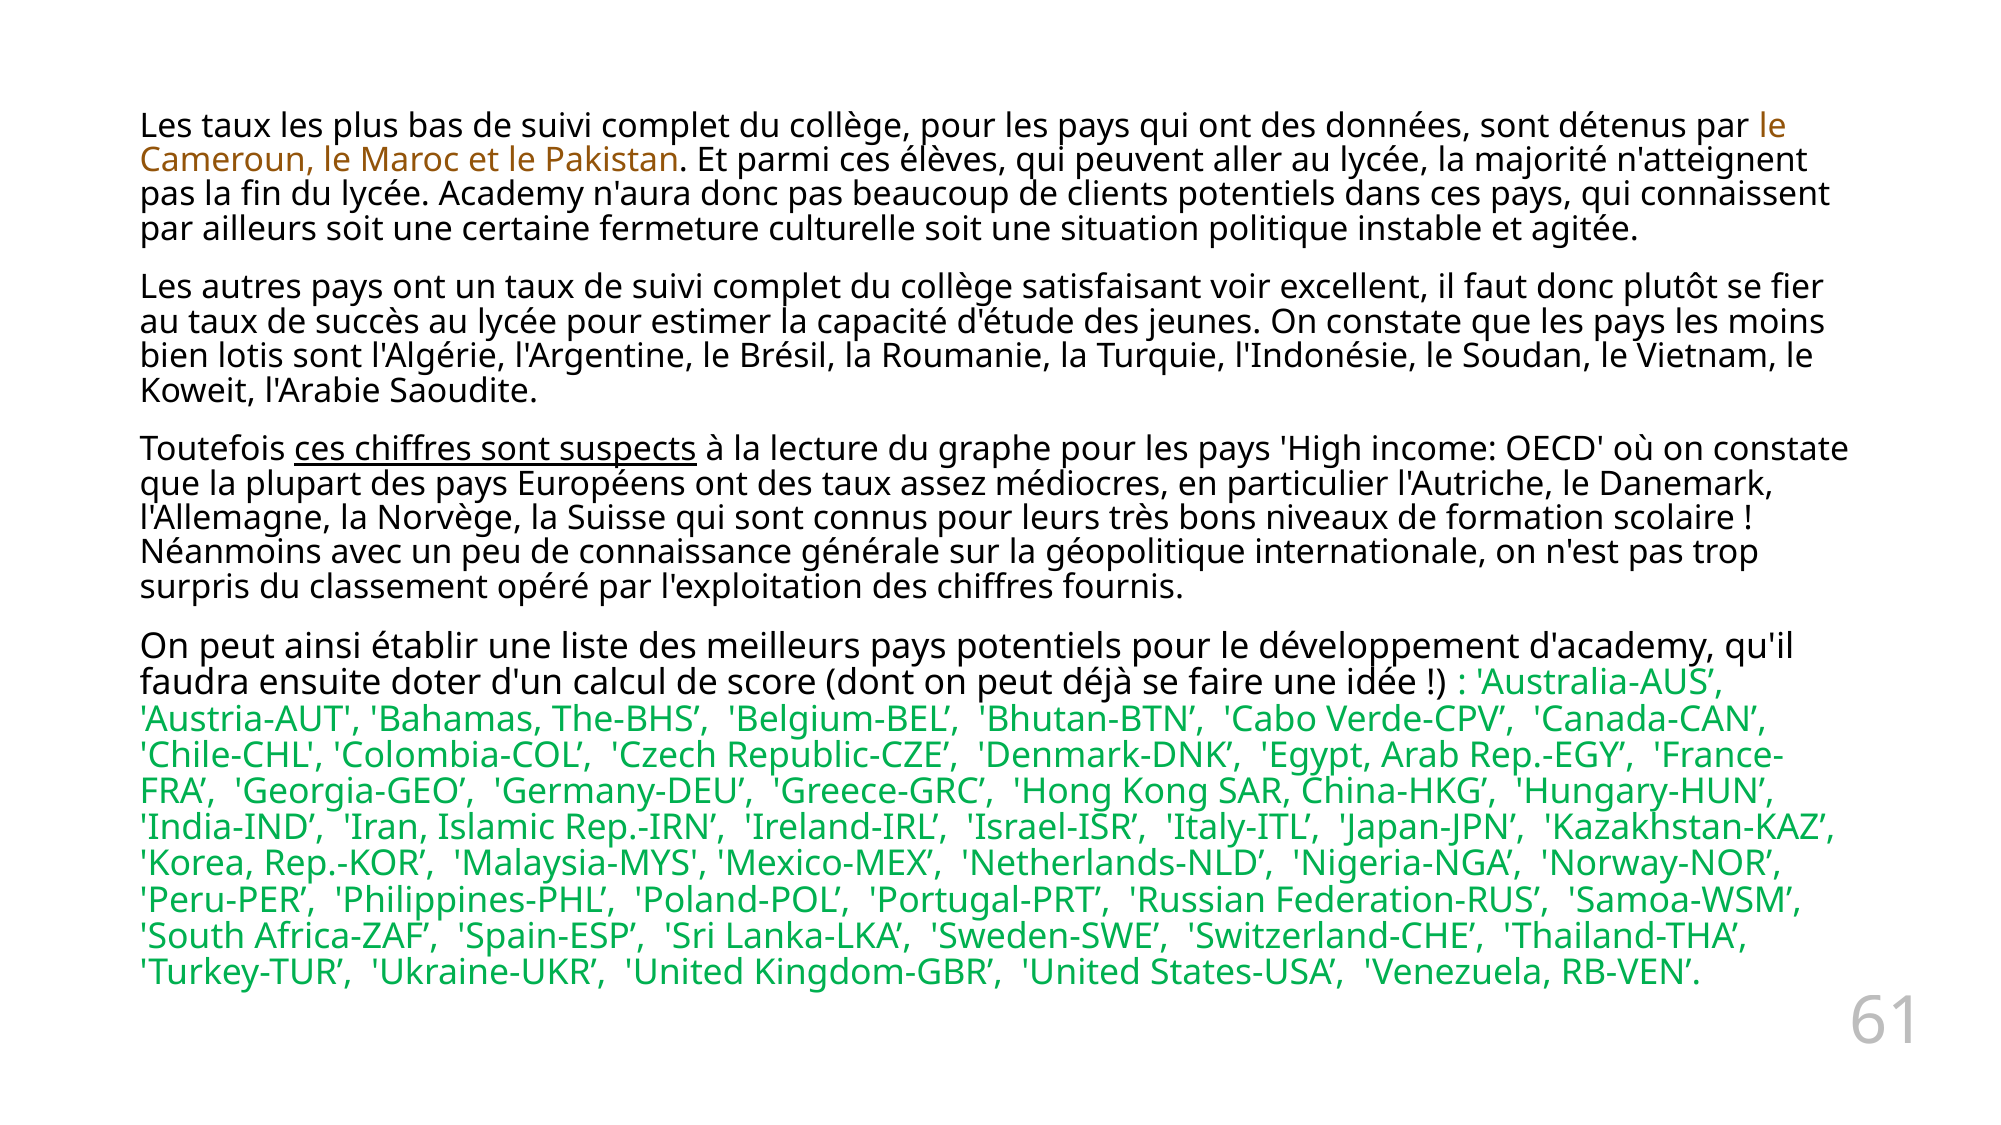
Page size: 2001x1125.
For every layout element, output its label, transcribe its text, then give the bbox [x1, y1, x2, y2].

slide_number 61 [1437, 963, 1941, 1076]
list Les taux les plus bas de suivi complet du collège, pour les pays qui ont des données, sont détenus par le Cameroun, le Maroc et le Pakistan. Et parmi ces élèves, qui peuvent aller au lycée, la majorité n'atteignent pas la fin du lycée. Academy n'aura donc pas beaucoup de clients potentiels dans ces pays, qui connaissent par ailleurs soit une certaine fermeture culturelle soit une situation politique instable et agitée. Les autres pays ont un taux de suivi complet du collège satisfaisant voir excellent, il faut donc plutôt se fier au taux de succès au lycée pour estimer la capacité d'étude des jeunes. On constate que les pays les moins bien lotis sont l'Algérie, l'Argentine, le Brésil, la Roumanie, la Turquie, l'Indonésie, le Soudan, le Vietnam, le Koweit, l'Arabie Saoudite. Toutefois ces chiffres sont suspects à la lecture du graphe pour les pays 'High income: OECD' où on constate que la plupart des pays Européens ont des taux assez médiocres, en particulier l'Autriche, le Danemark, l'Allemagne, la Norvège, la Suisse qui sont connus pour leurs très bons niveaux de formation scolaire ! Néanmoins avec un peu de connaissance générale sur la géopolitique internationale, on n'est pas trop surpris du classement opéré par l'exploitation des chiffres fournis. On peut ainsi établir une liste des meilleurs pays potentiels pour le développement d'academy, qu'il faudra ensuite doter d'un calcul de score (dont on peut déjà se faire une idée !) : 'Australia-AUS’, 'Austria-AUT', 'Bahamas, The-BHS’, 'Belgium-BEL’, 'Bhutan-BTN’, 'Cabo Verde-CPV’, 'Canada-CAN’, 'Chile-CHL', 'Colombia-COL’, 'Czech Republic-CZE’, 'Denmark-DNK’, 'Egypt, Arab Rep.-EGY’, 'France-FRA’, 'Georgia-GEO’, 'Germany-DEU’, 'Greece-GRC’, 'Hong Kong SAR, China-HKG’, 'Hungary-HUN’, 'India-IND’, 'Iran, Islamic Rep.-IRN’, 'Ireland-IRL’, 'Israel-ISR’, 'Italy-ITL’, 'Japan-JPN’, 'Kazakhstan-KAZ’, 'Korea, Rep.-KOR’, 'Malaysia-MYS', 'Mexico-MEX’, 'Netherlands-NLD’, 'Nigeria-NGA’, 'Norway-NOR’, 'Peru-PER’, 'Philippines-PHL’, 'Poland-POL’, 'Portugal-PRT’, 'Russian Federation-RUS’, 'Samoa-WSM’, 'South Africa-ZAF’, 'Spain-ESP’, 'Sri Lanka-LKA’, 'Sweden-SWE’, 'Switzerland-CHE’, 'Thailand-THA’, 'Turkey-TUR’, 'Ukraine-UKR’, 'United Kingdom-GBR’, 'United States-USA’, 'Venezuela, RB-VEN’. [111, 102, 1876, 1013]
